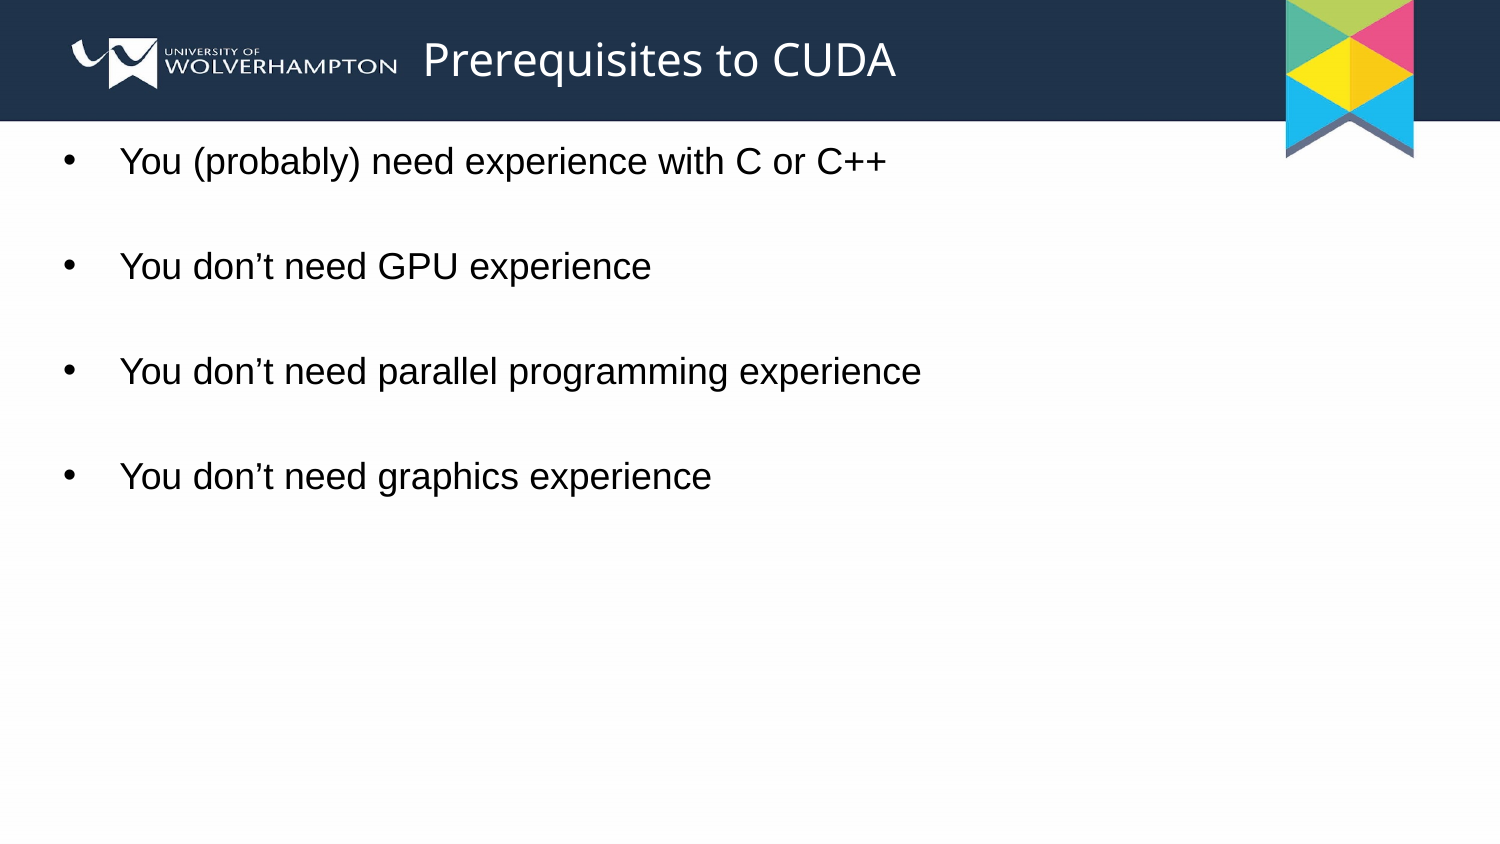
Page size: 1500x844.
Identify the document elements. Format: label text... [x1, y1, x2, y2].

picture [0, 0, 1500, 844]
list You (probably) need experience with C or C++ You don’t need GPU experience You don’t need parallel programming experience You don’t need graphics experience [29, 129, 1471, 821]
title Prerequisites to CUDA [407, 23, 1277, 95]
